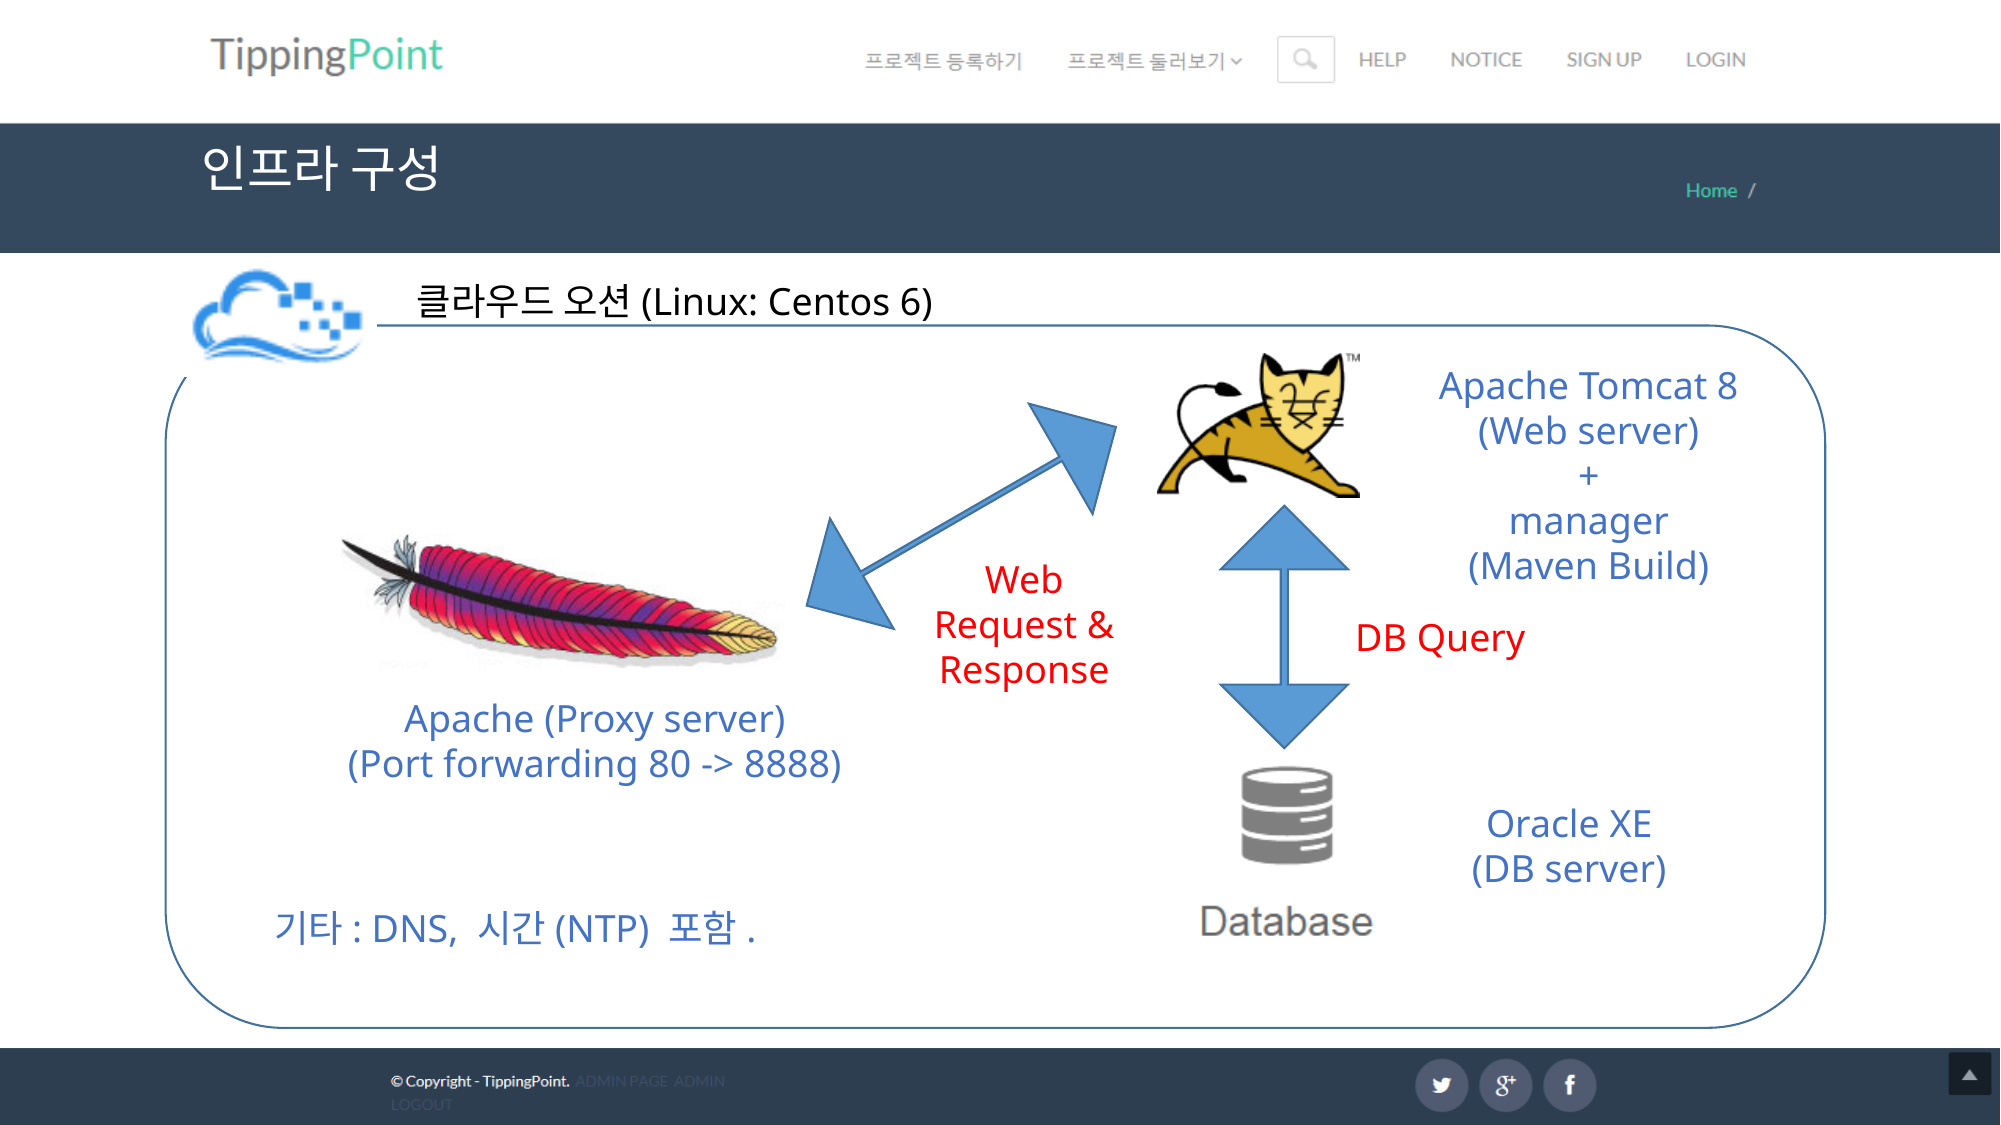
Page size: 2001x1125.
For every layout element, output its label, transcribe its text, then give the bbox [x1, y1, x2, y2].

text_box DB Query [1315, 565, 1566, 708]
text_box [120, 837, 184, 975]
picture [0, 1046, 2000, 1125]
text_box [1807, 965, 1813, 975]
picture [341, 534, 786, 668]
picture [183, 259, 377, 377]
text_box [165, 325, 1826, 1028]
text_box [806, 403, 1116, 629]
picture [0, 18, 2000, 253]
text_box [1220, 506, 1344, 744]
text_box Oracle XE (DB server) [1413, 774, 1726, 917]
text_box Apache (Proxy server) (Port forwarding 80 -> 8888) [298, 692, 892, 833]
text_box Web Request & Response [899, 552, 1150, 694]
text_box 클라우드 오션(Linux: Centos 6) [382, 266, 968, 335]
text_box 기타: DNS, 시간(NTP) 포함. [233, 855, 798, 999]
picture [1157, 353, 1360, 498]
picture [1171, 746, 1400, 958]
text_box Apache Tomcat 8 (Web server) + manager (Maven Build) [1397, 362, 1780, 588]
